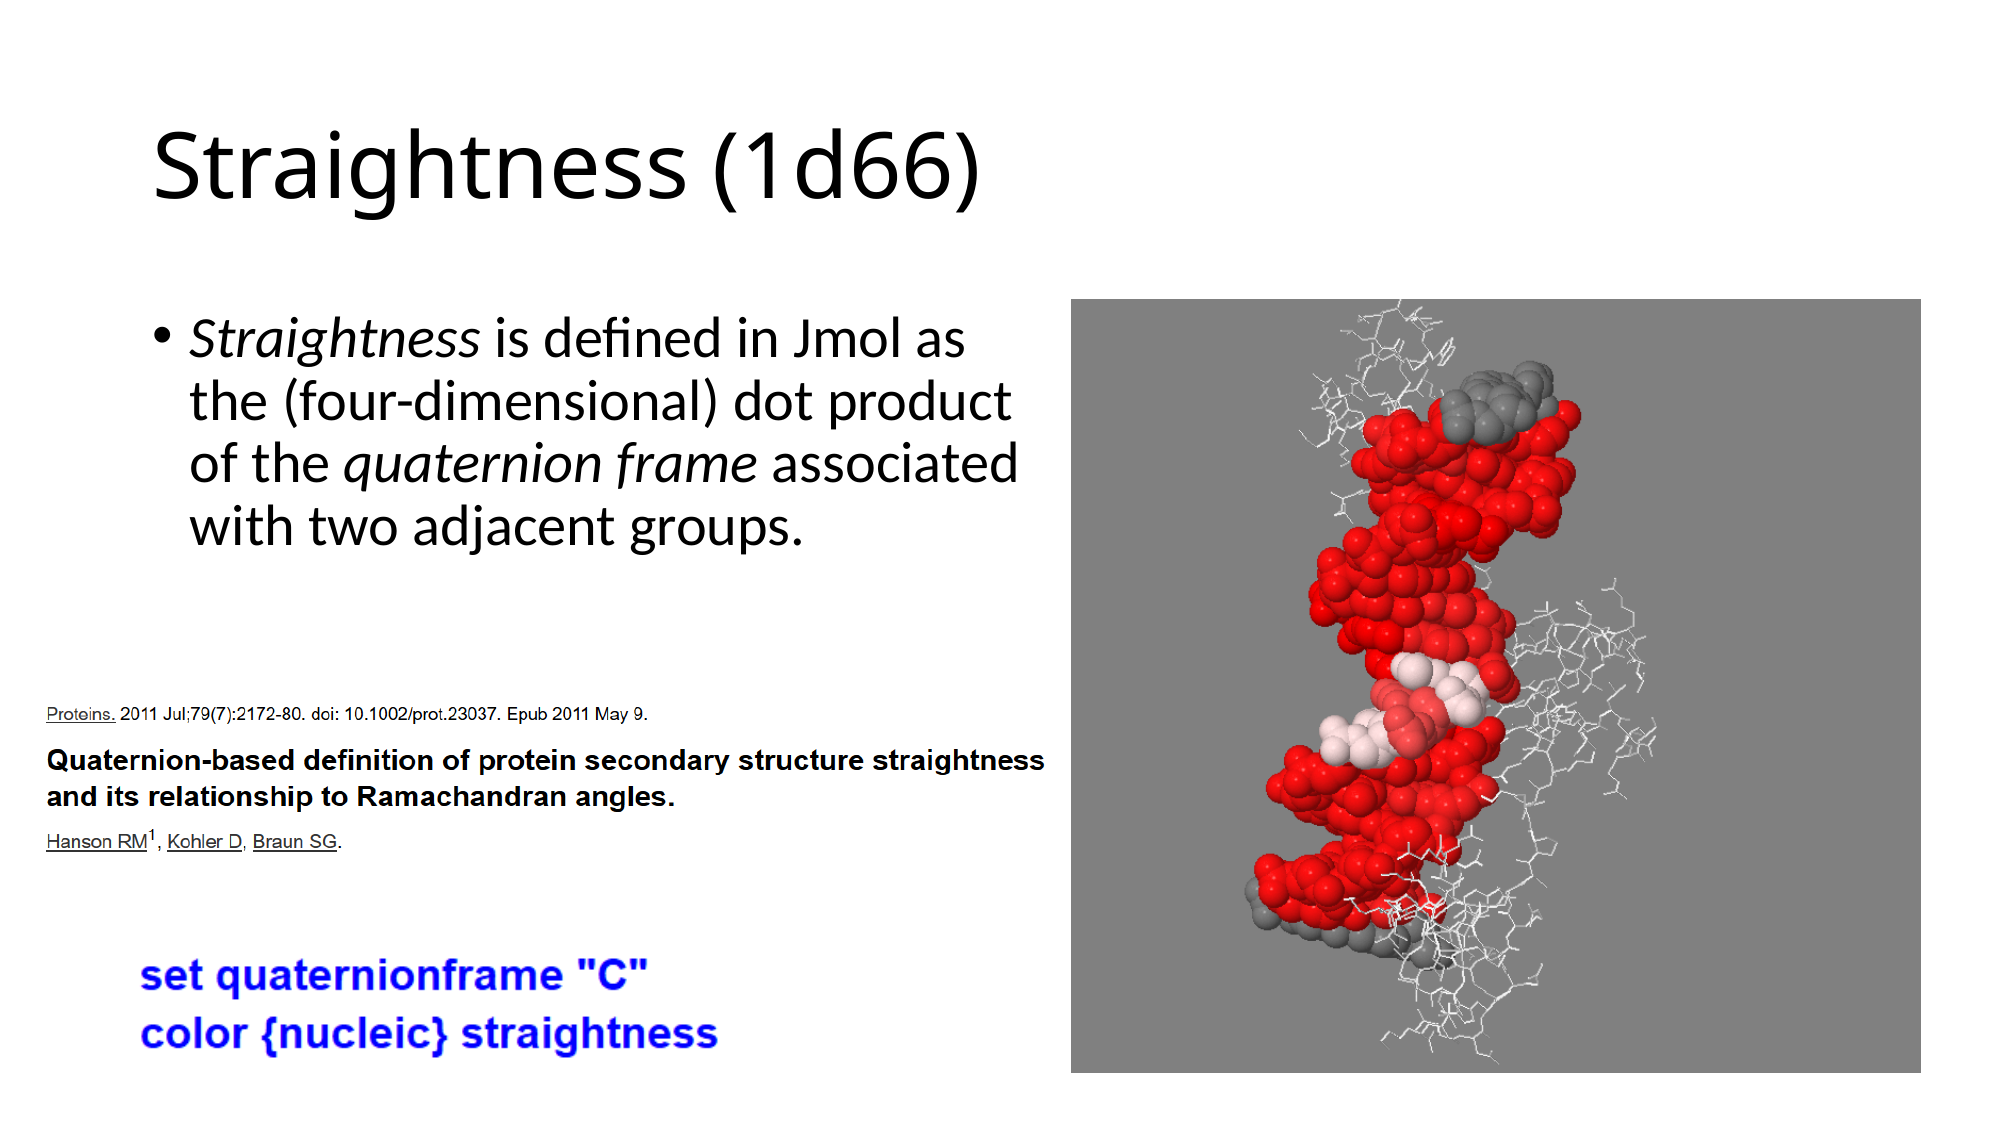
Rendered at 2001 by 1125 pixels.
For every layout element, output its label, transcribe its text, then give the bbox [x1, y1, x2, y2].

picture [1071, 299, 1921, 1073]
picture [137, 951, 749, 1075]
picture [35, 688, 1069, 860]
text_box Straightness is defined in Jmol as the (four-dimensional) dot product of the quaternion frame associated with two adjacent groups. [137, 299, 1071, 1014]
title Straightness (1d66) [137, 59, 1863, 278]
